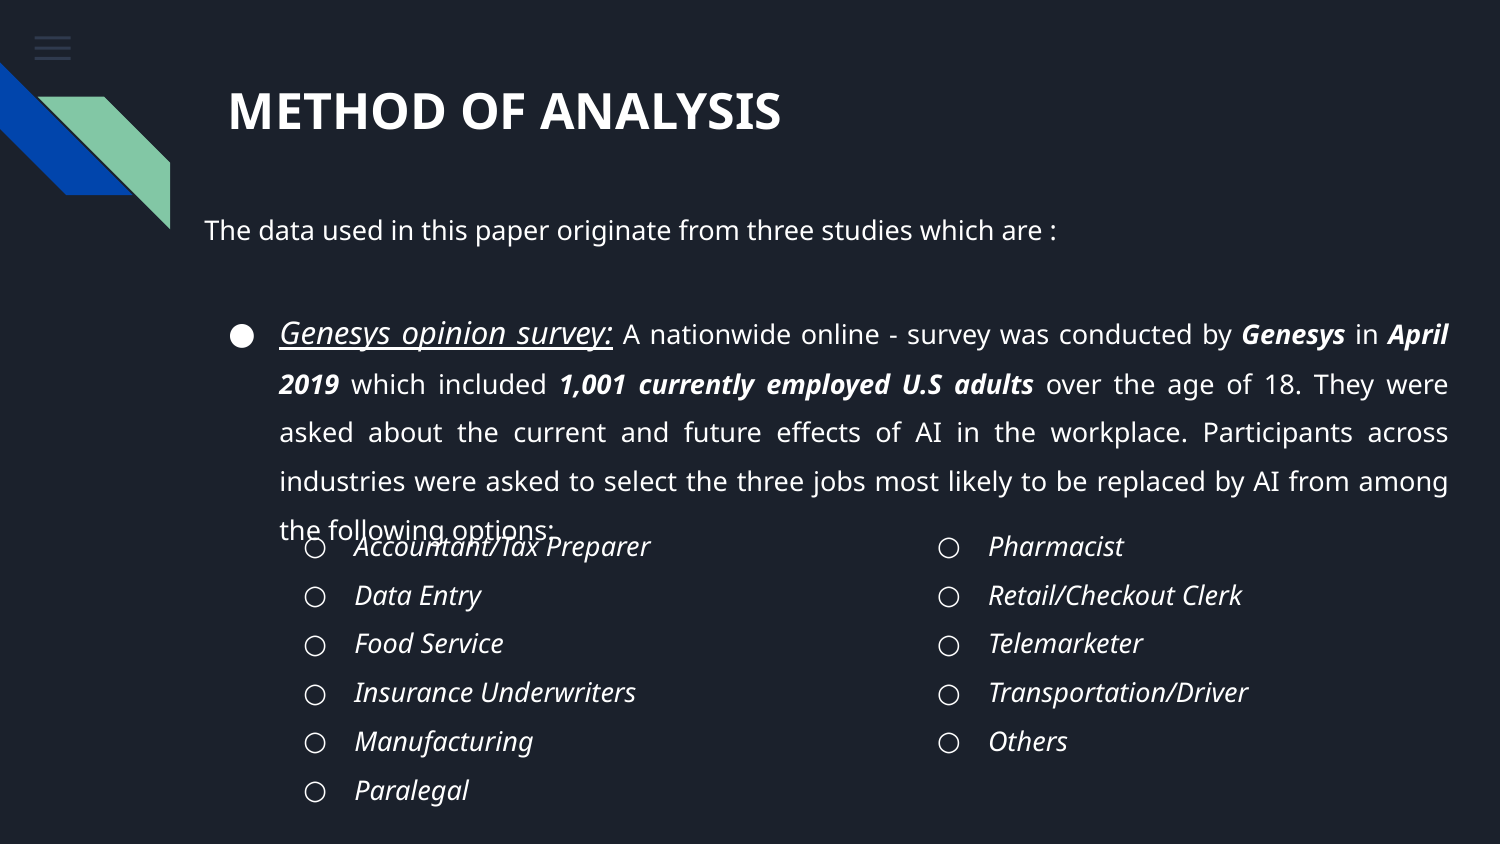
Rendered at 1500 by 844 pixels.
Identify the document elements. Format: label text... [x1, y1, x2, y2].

text_box Accountant/Tax Preparer Data Entry Food Service Insurance Underwriters Manufacturing Paralegal [189, 497, 823, 828]
text_box Pharmacist Retail/Checkout Clerk Telemarketer Transportation/Driver Others [823, 497, 1464, 828]
title METHOD OF ANALYSIS [212, 64, 1368, 163]
list The data used in this paper originate from three studies which are : Genesys opinion survey: A nationwide online - survey was conducted by Genesys in April 2019 which included 1,001 currently employed U.S adults over the age of 18. They were asked about the current and future effects of AI in the workplace. Participants across industries were asked to select the three jobs most likely to be replaced by AI from among the following options: [189, 182, 1464, 497]
